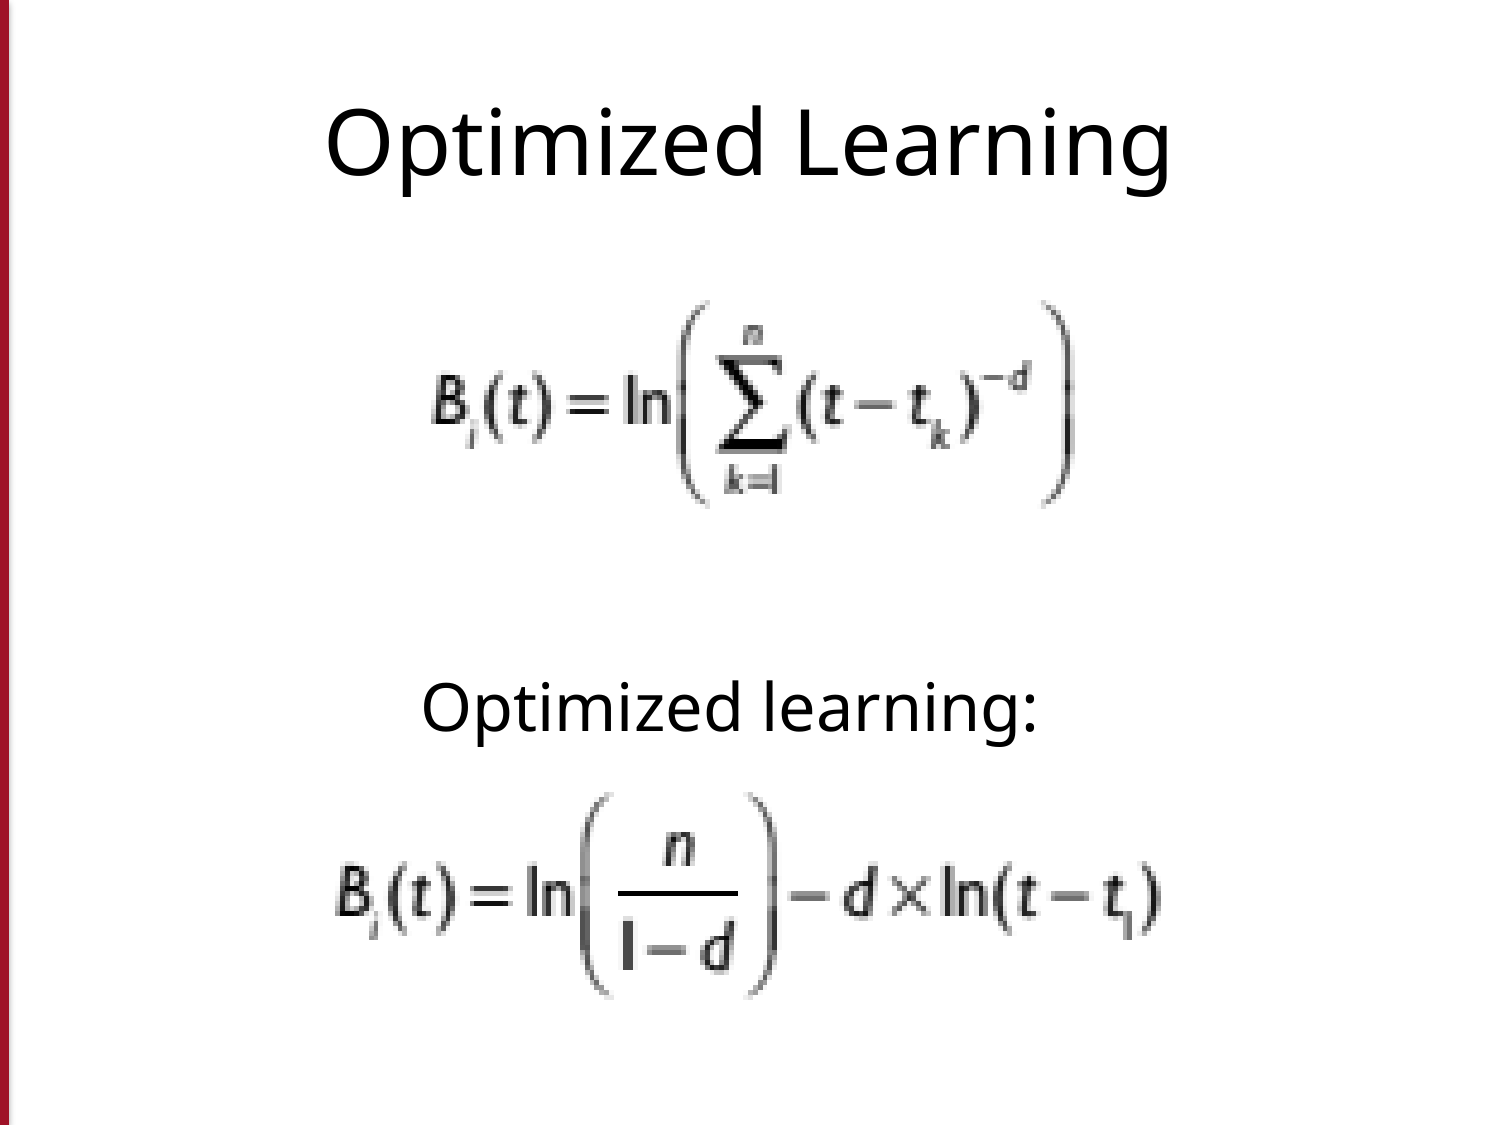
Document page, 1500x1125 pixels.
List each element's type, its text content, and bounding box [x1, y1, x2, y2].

text_box Optimized learning: [380, 657, 1080, 752]
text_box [422, 286, 1080, 515]
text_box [326, 783, 1167, 1006]
title Optimized Learning [75, 45, 1425, 233]
